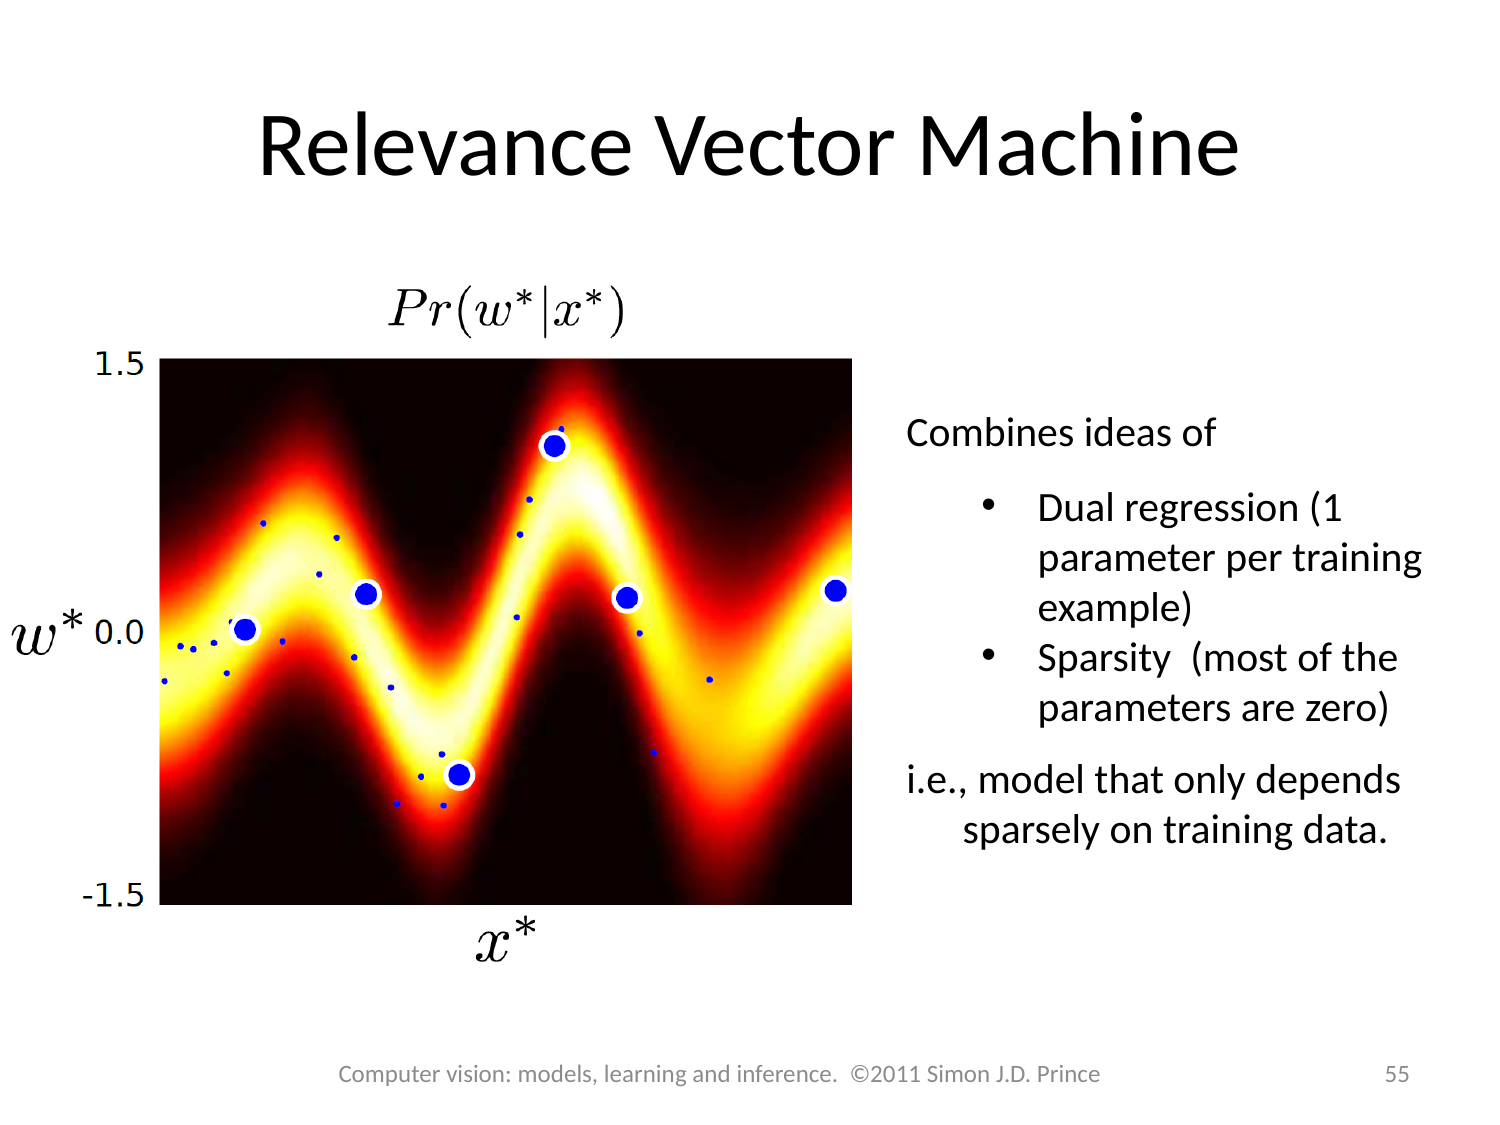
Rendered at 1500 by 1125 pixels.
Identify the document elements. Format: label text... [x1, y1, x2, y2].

text_box Combines ideas of Dual regression (1 parameter per training example) Sparsity (most of the parameters are zero) i.e., model that only depends sparsely on training data. [891, 397, 1500, 860]
title Relevance Vector Machine [75, 45, 1425, 233]
picture [5, 278, 865, 977]
text_box 55 [1140, 1042, 1425, 1103]
text_box Computer vision: models, learning and inference. ©2011 Simon J.D. Prince [301, 1042, 1140, 1103]
